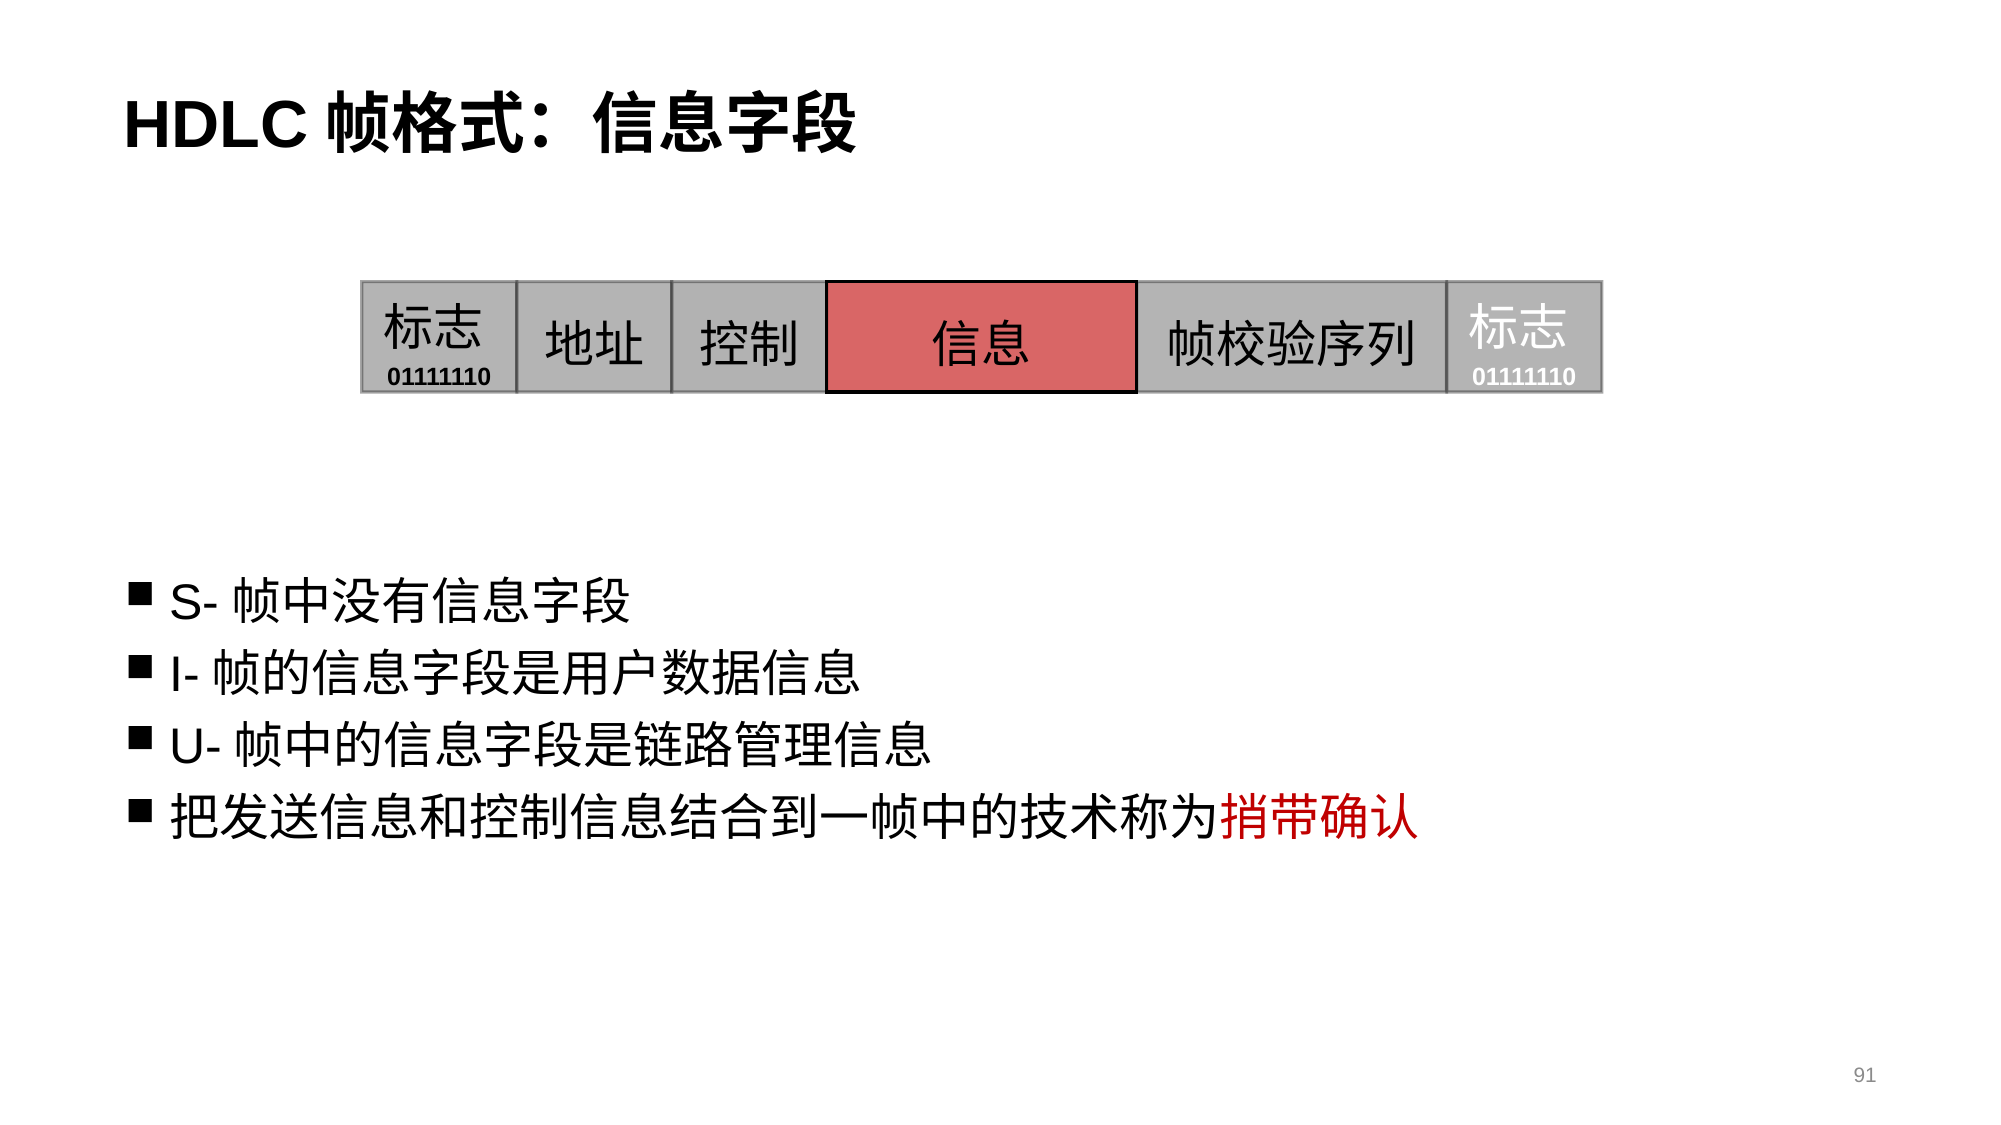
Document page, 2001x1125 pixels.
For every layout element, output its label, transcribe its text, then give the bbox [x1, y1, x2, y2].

text_box 控制 [671, 281, 826, 393]
list S-帧中没有信息字段 I-帧的信息字段是用户数据信息 U-帧中的信息字段是链路管理信息 把发送信息和控制信息结合到一帧中的技术称为捎带确认 [110, 549, 1892, 880]
text_box 信息 [826, 281, 1137, 393]
title HDLC帧格式：信息字段 [108, 21, 1890, 169]
text_box 地址 [516, 281, 671, 393]
text_box 标志01111110 [1446, 281, 1602, 393]
text_box 帧校验序列 [1137, 281, 1446, 393]
slide_number 91 [1759, 1051, 1892, 1097]
text_box 标志01111110 [361, 281, 516, 393]
